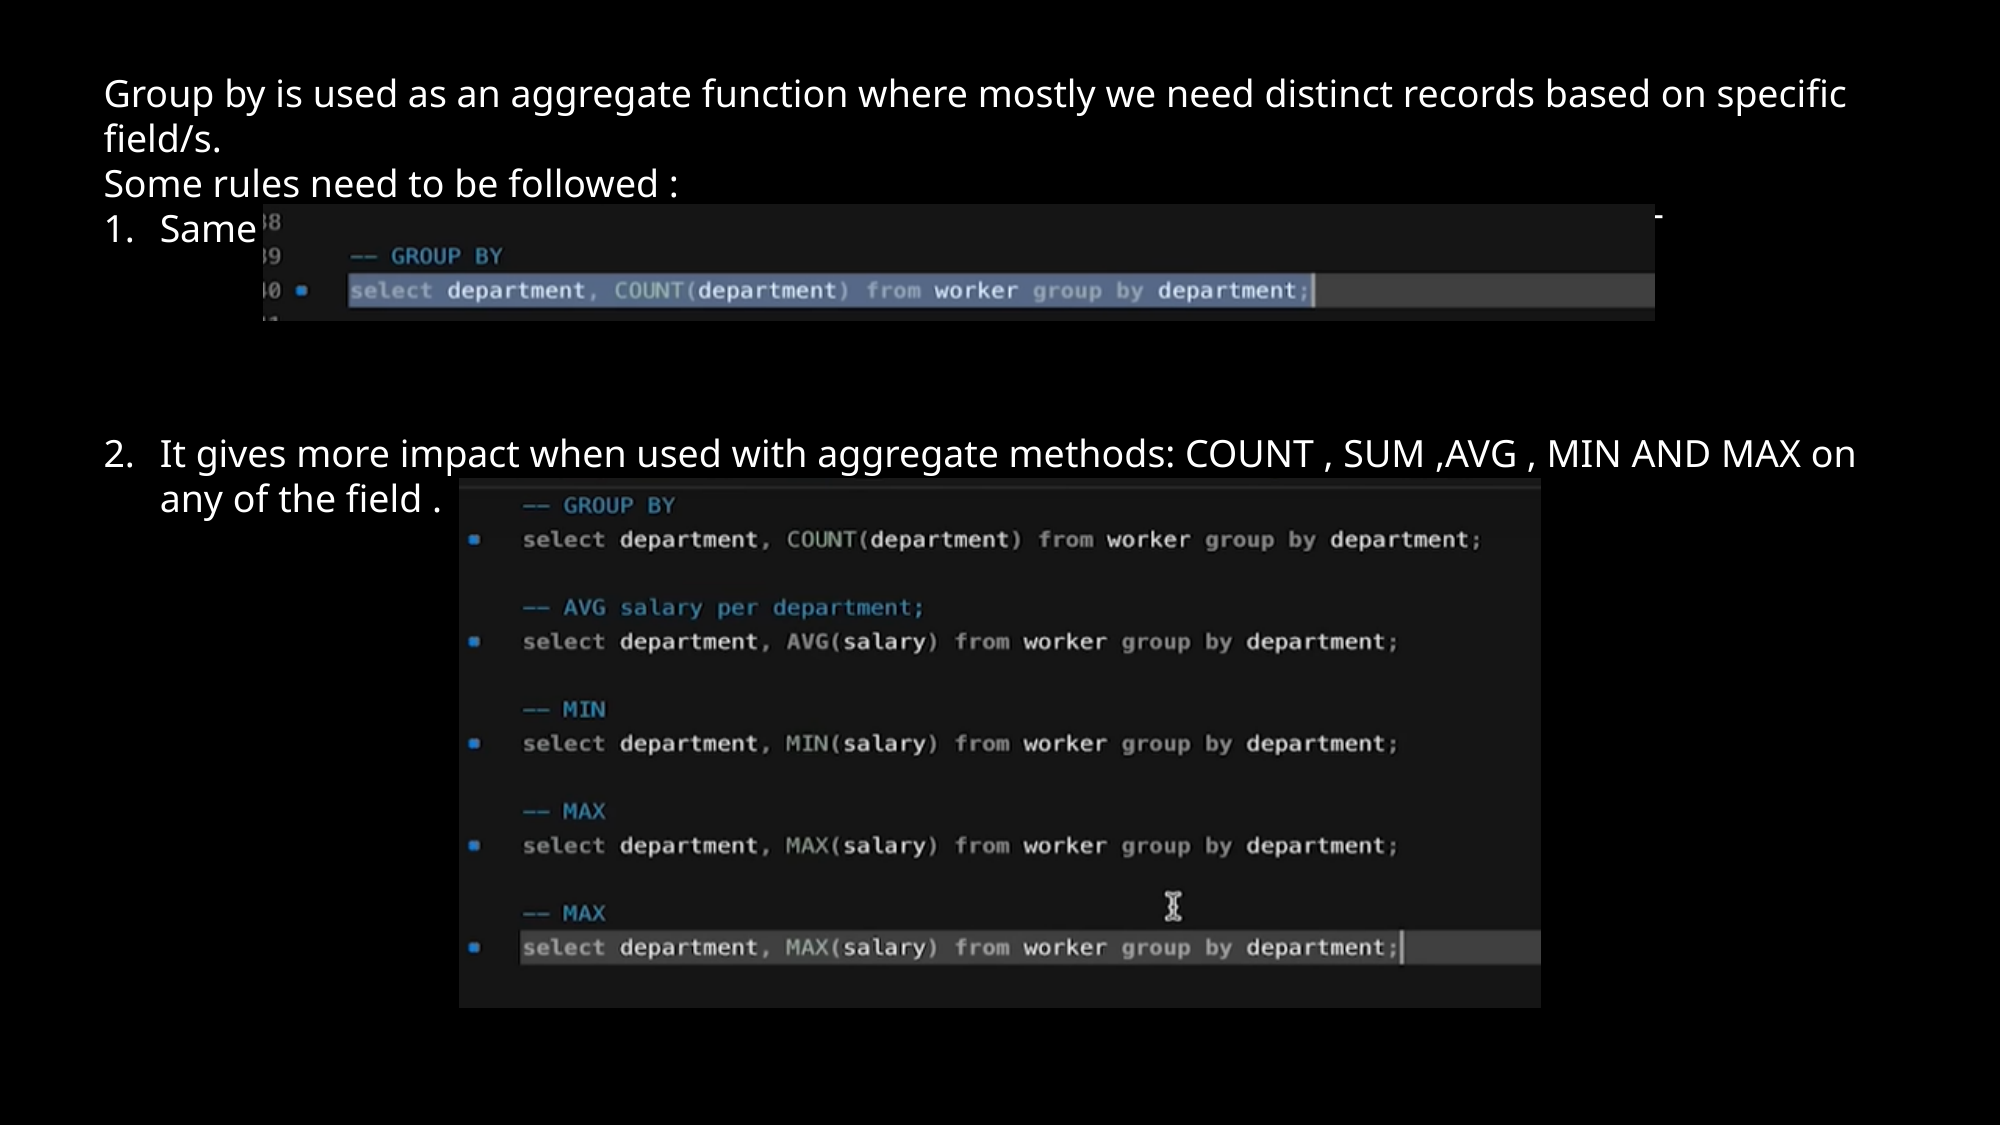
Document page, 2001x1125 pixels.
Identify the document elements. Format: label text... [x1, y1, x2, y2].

picture [459, 478, 1541, 1008]
picture [263, 204, 1655, 321]
text_box Group by is used as an aggregate function where mostly we need distinct records based on specific field/s. Some rules need to be followed : Same column_name should be mentioned column_name after GROUP BY and SELECT It gives more impact when used with aggregate methods: COUNT , SUM ,AVG , MIN AND MAX on any of the field . [88, 62, 1882, 663]
